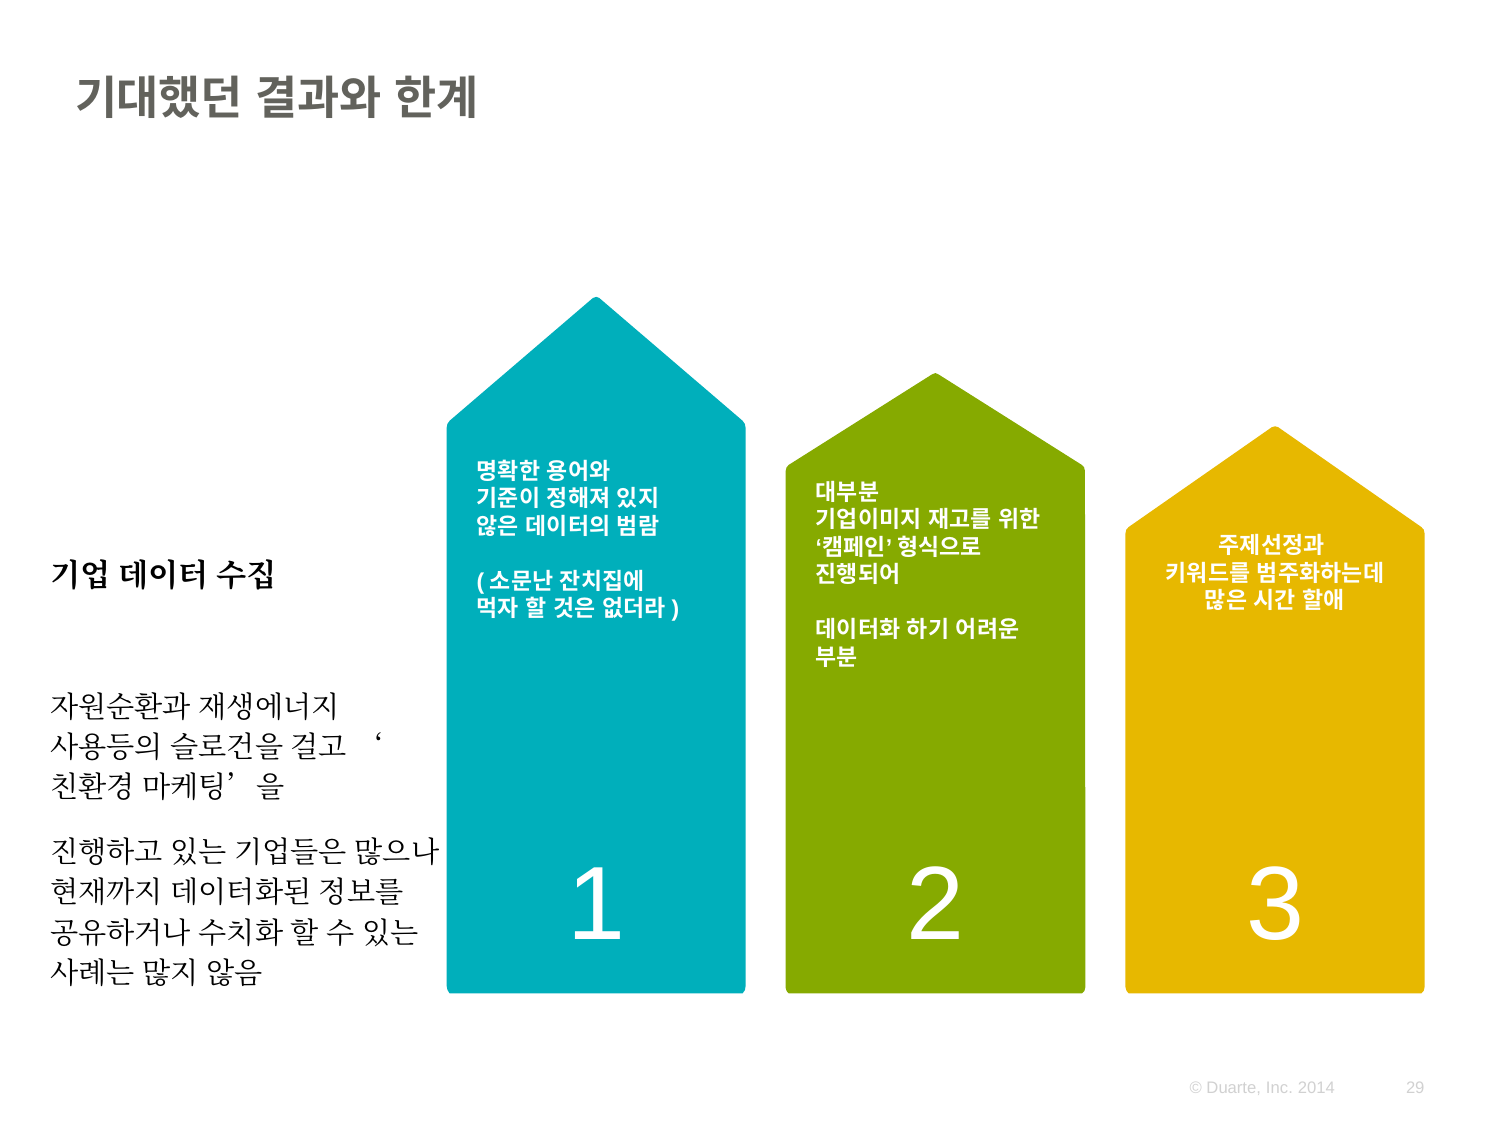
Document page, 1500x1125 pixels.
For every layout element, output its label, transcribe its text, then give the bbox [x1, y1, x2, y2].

text_box 3 [1169, 835, 1381, 991]
text_box 2 [829, 835, 1042, 991]
text_box 1 [490, 835, 702, 991]
text_box 명확한 용어와 기준이 정해져 있지 않은 데이터의 범람 (소문난 잔치집에 먹자 할 것은 없더라) [446, 296, 746, 994]
text_box 기업 데이터 수집 자원순환과 재생에너지 사용등의 슬로건을 걸고 ‘친환경 마케팅’을 진행하고 있는 기업들은 많으나 현재까지 데이터화된 정보를 공유하거나 수치화 할 수 있는 사례는 많지 않음 [35, 534, 458, 1004]
text_box 주제선정과 키워드를 범주화하는데 많은 시간 할애 [1125, 426, 1425, 994]
text_box 대부분 기업이미지 재고를 위한 ‘캠페인’ 형식으로 진행되어 데이터화 하기 어려운 부분 [785, 373, 1086, 994]
title 기대했던 결과와 한계 [75, 75, 1425, 162]
